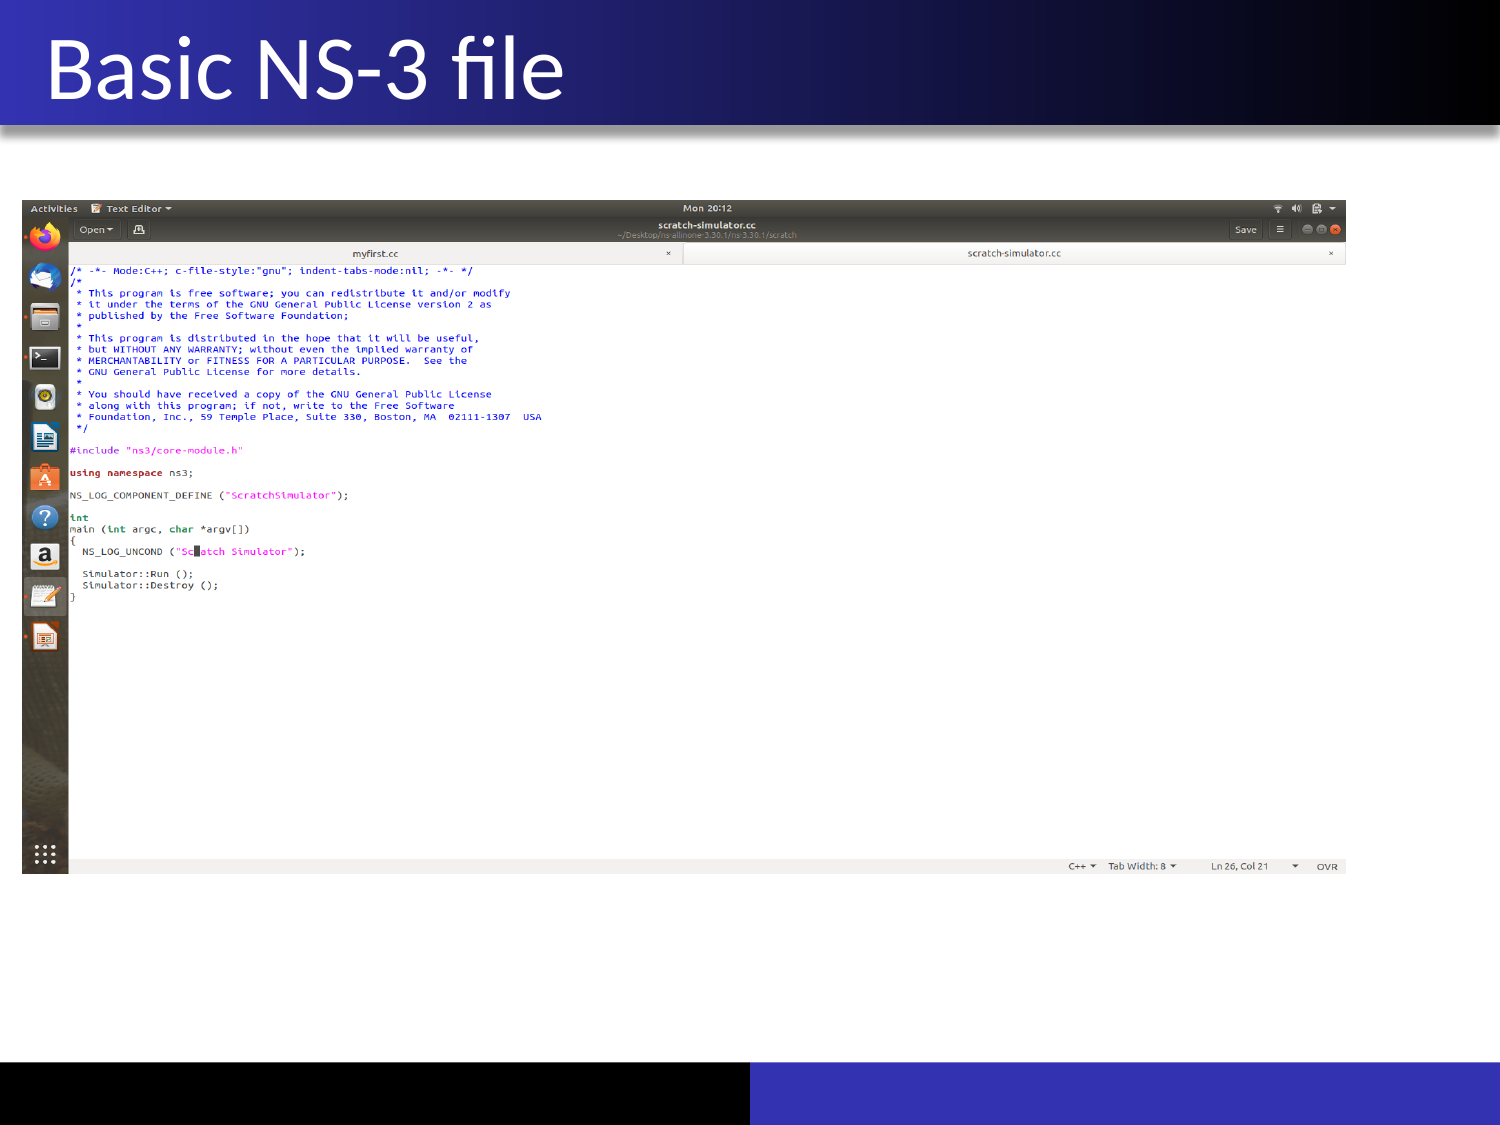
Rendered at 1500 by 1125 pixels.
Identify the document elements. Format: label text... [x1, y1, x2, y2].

title Basic NS-3 file [0, 0, 1463, 126]
picture [21, 200, 1346, 875]
list [174, 1062, 751, 1125]
